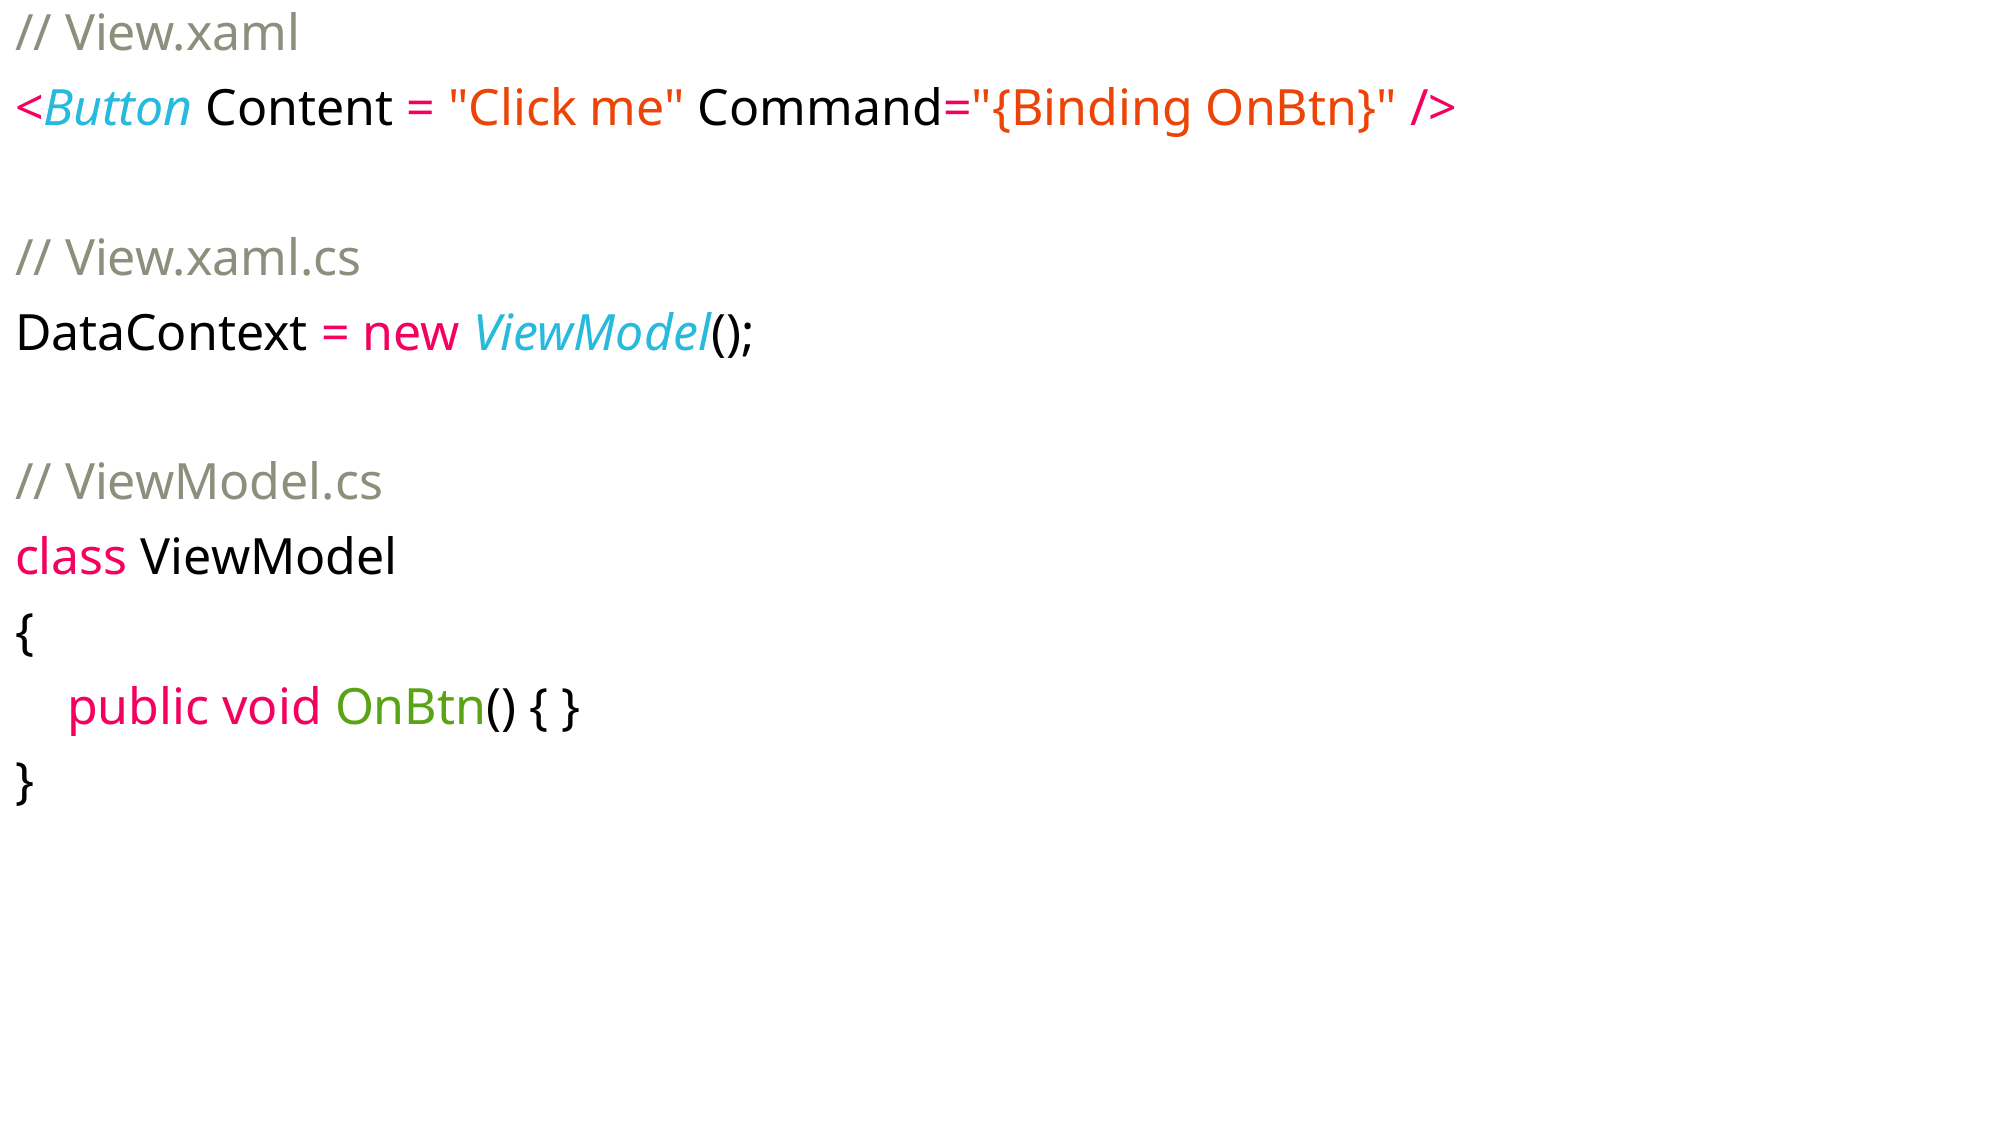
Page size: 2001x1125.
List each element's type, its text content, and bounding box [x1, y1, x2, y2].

list // View.xaml <Button Content = "Click me" Command="{Binding OnBtn}" /> // View.xaml.cs DataContext = new ViewModel(); // ViewModel.cs class ViewModel { public void OnBtn() { } } [0, 0, 2000, 1125]
